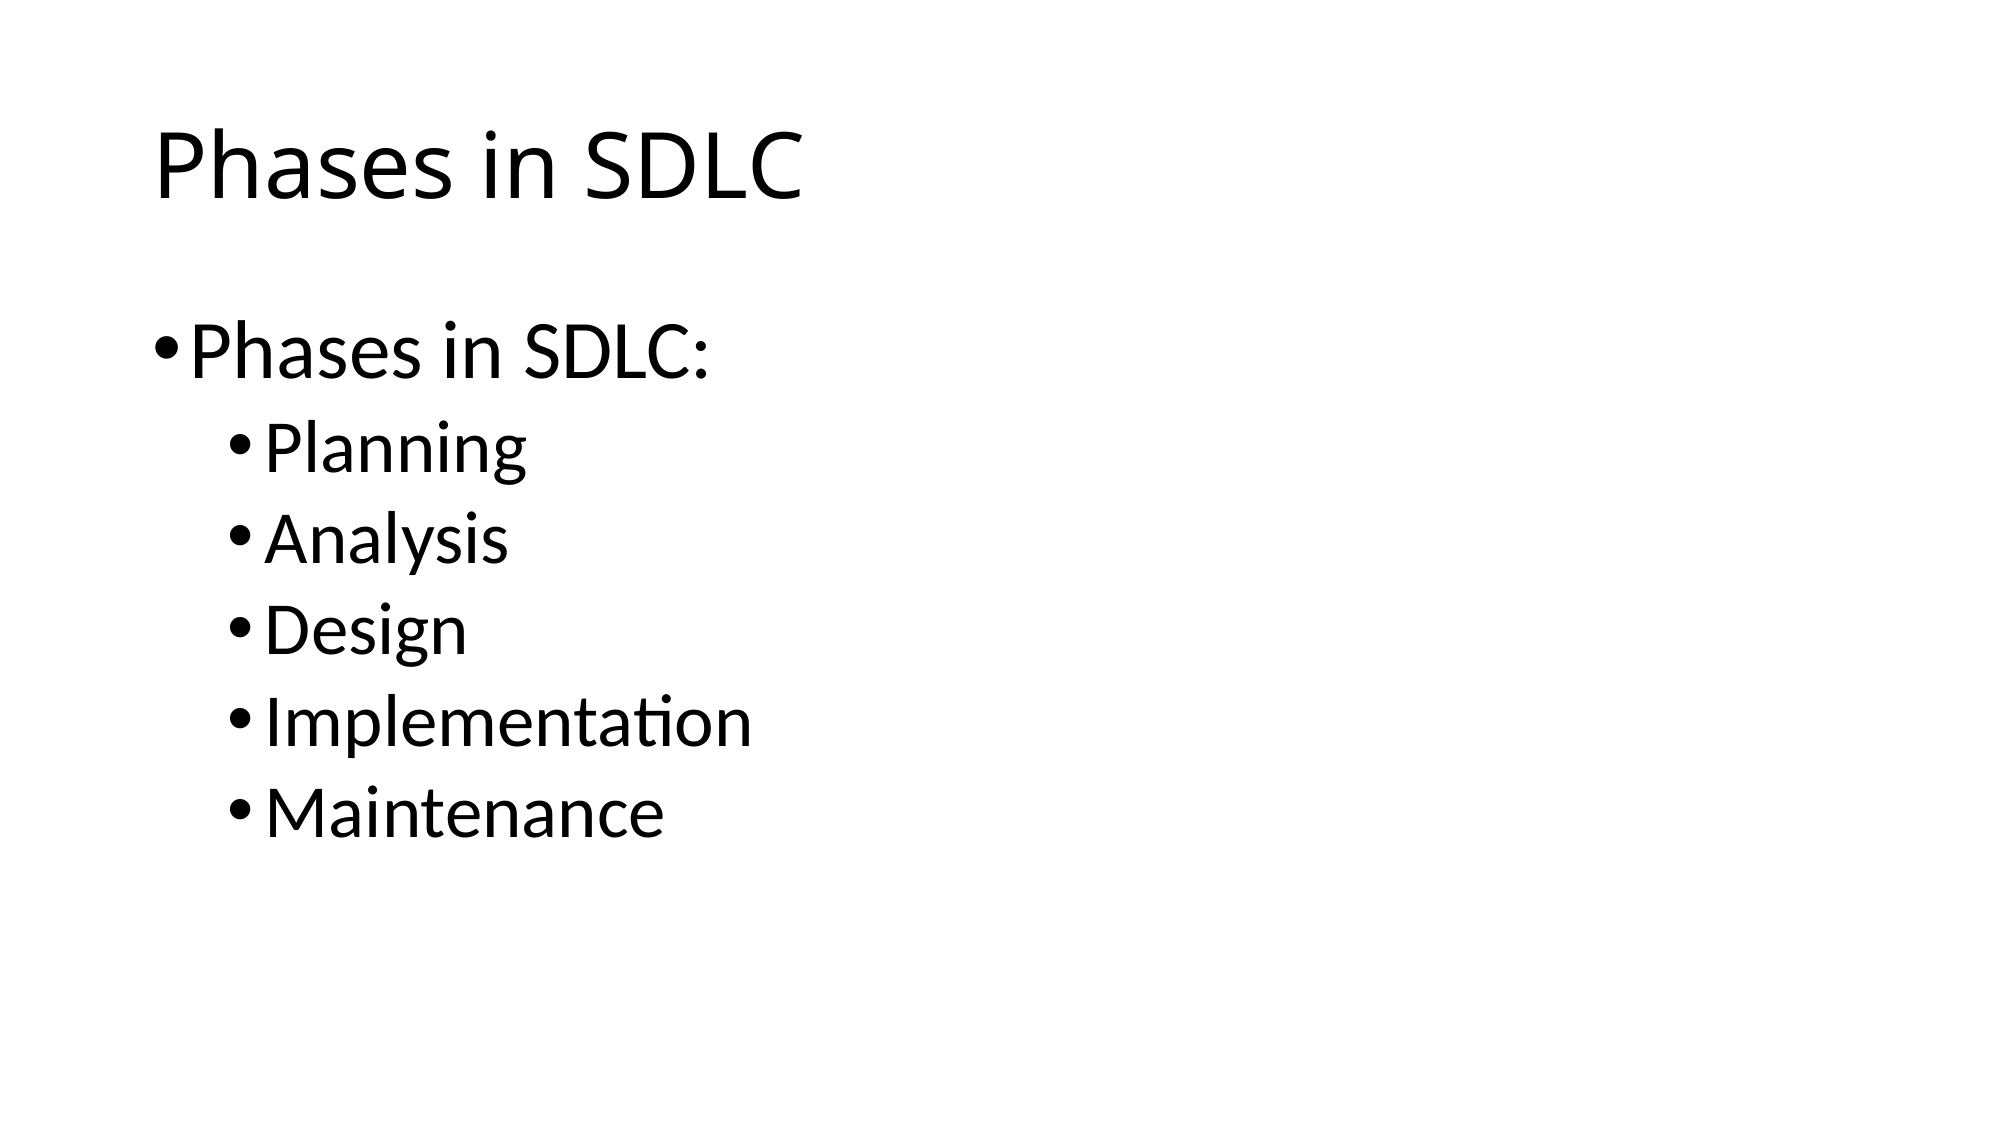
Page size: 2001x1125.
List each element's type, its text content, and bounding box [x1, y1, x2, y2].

title Phases in SDLC [137, 59, 1863, 278]
list Phases in SDLC: Planning Analysis Design Implementation Maintenance [137, 299, 1863, 1014]
